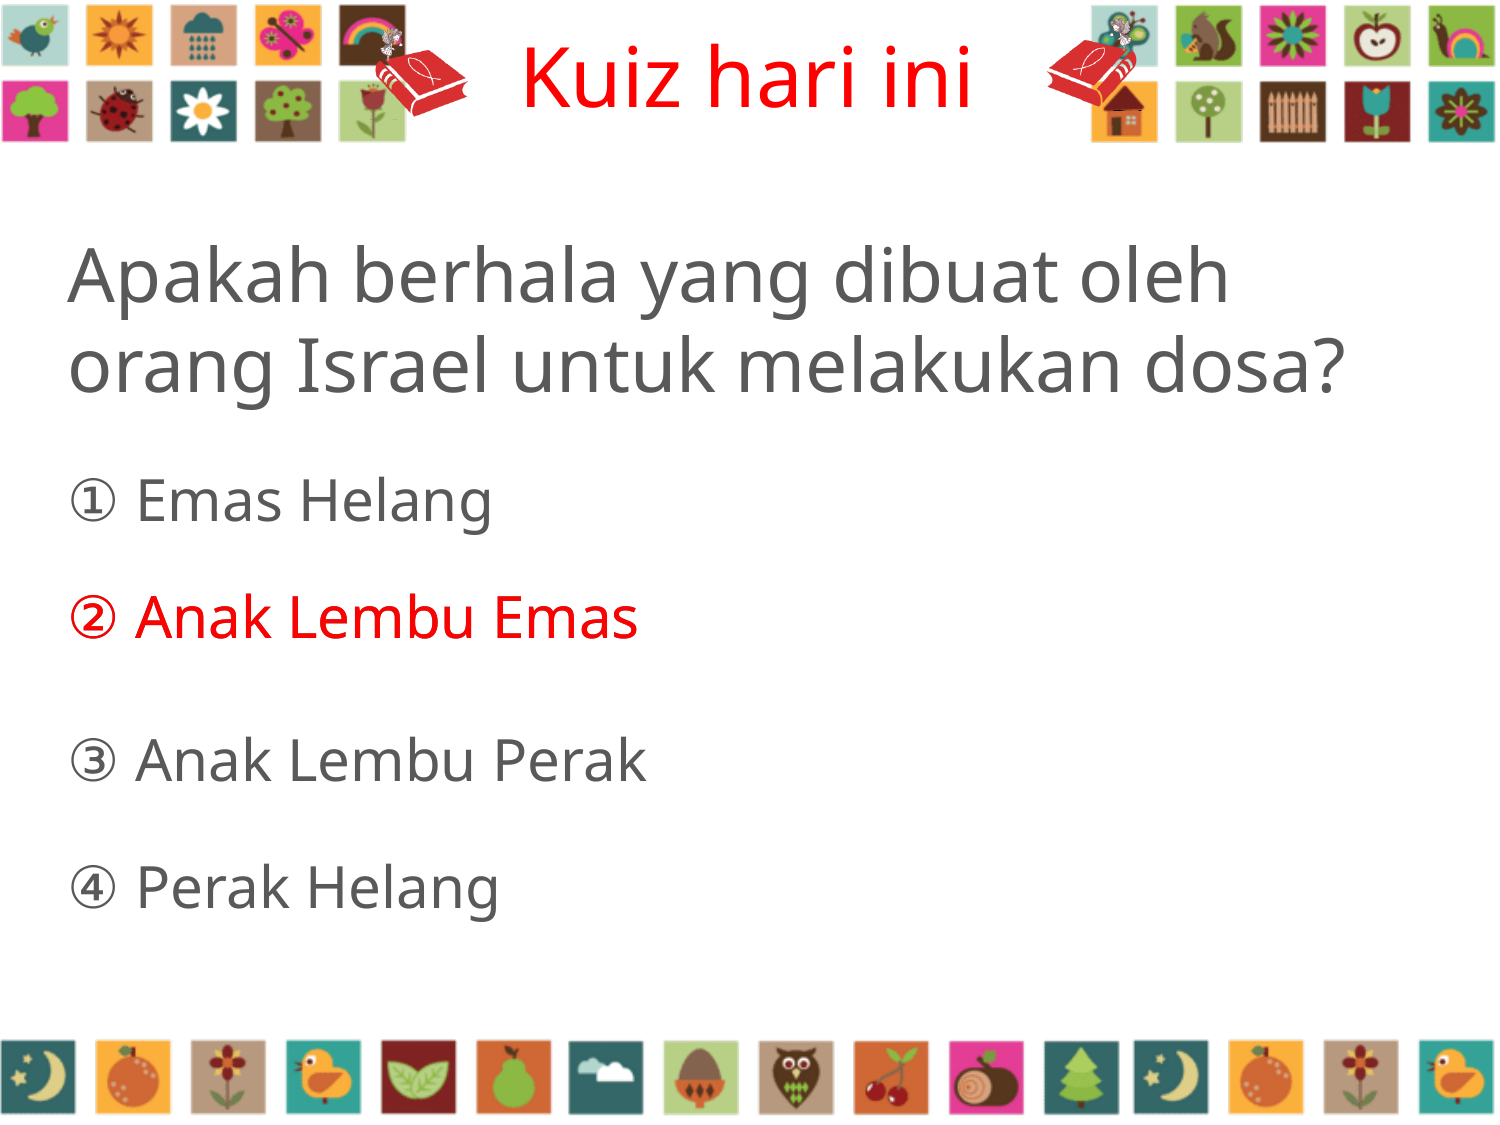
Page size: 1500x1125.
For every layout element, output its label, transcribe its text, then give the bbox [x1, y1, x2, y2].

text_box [0, 1028, 1500, 1118]
text_box ② Anak Lembu Emas [52, 573, 1483, 658]
picture [1015, 3, 1500, 150]
text_box Kuiz hari ini [425, 16, 1078, 131]
text_box ① Emas Helang [53, 456, 1436, 541]
text_box ④ Perak Helang [53, 842, 1483, 928]
picture [0, 3, 501, 150]
text_box ③ Anak Lembu Perak [53, 716, 1483, 801]
text_box Apakah berhala yang dibuat oleh orang Israel untuk melakukan dosa? [53, 219, 1436, 415]
